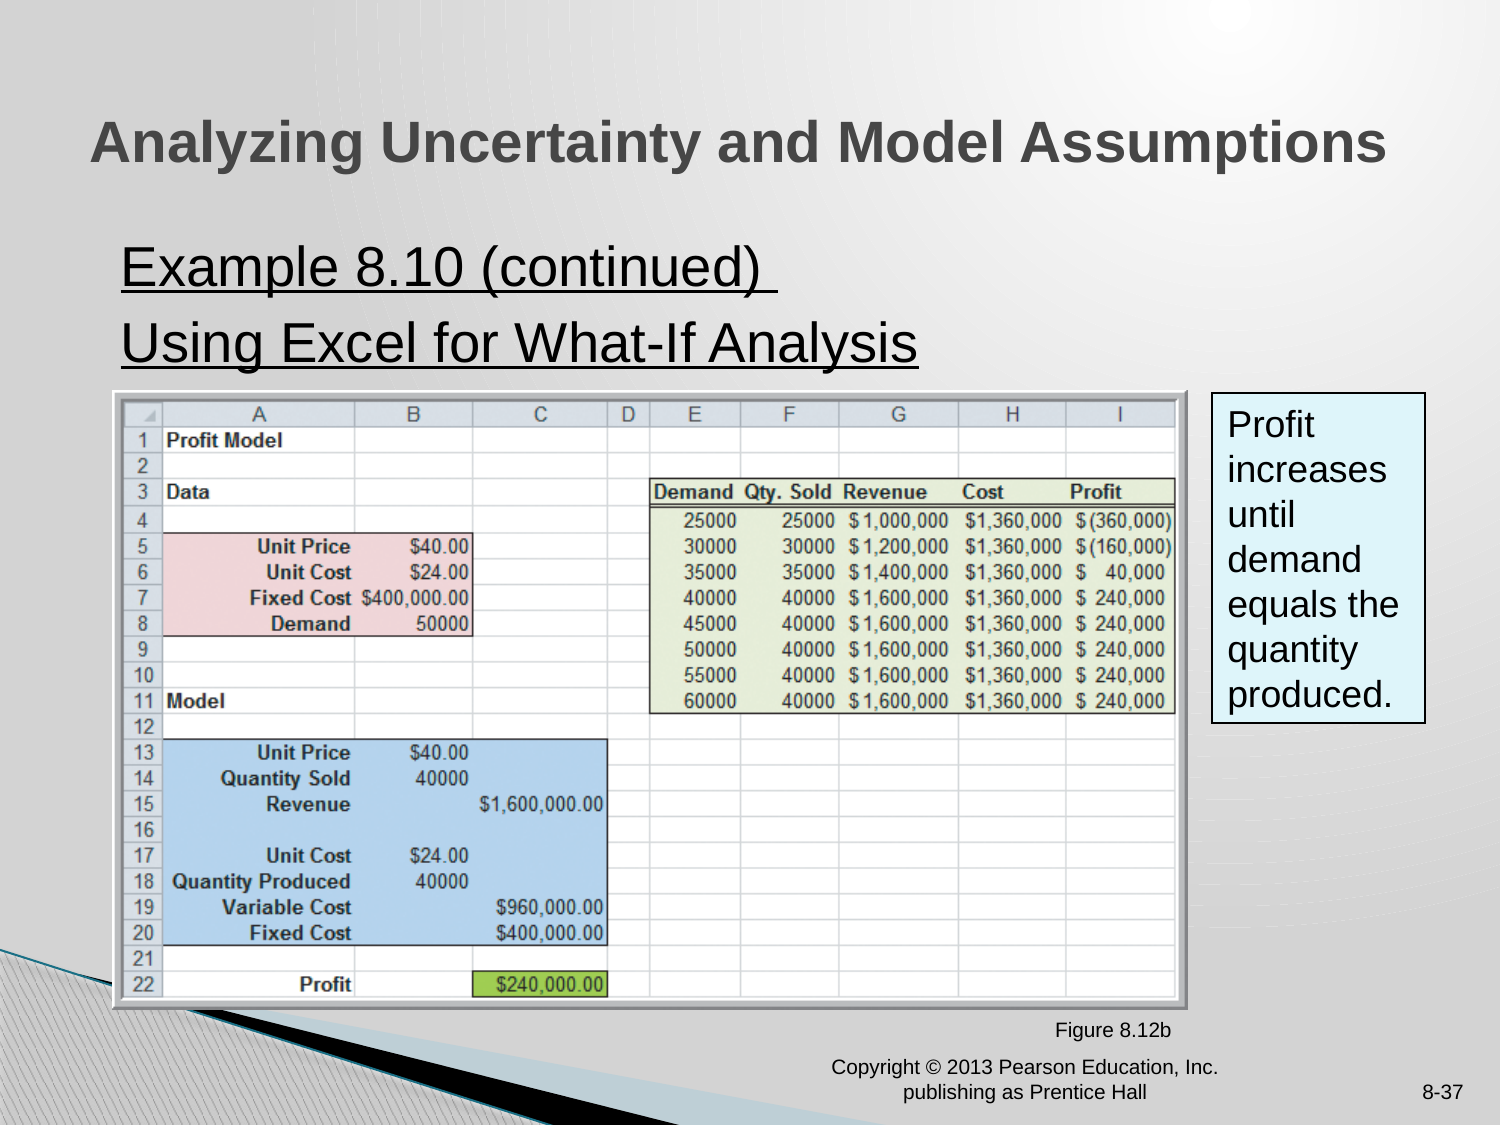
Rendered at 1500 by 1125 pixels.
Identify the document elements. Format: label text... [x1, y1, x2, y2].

list Example 8.10 (continued) Using Excel for What-If Analysis [87, 222, 1438, 966]
text_box Figure 8.12b [1040, 1019, 1187, 1050]
text_box Profit increases until demand equals the quantity produced. [1212, 392, 1425, 723]
picture [112, 390, 1188, 1010]
title Analyzing Uncertainty and Model Assumptions [75, 45, 1425, 233]
footer Copyright © 2013 Pearson Education, Inc. publishing as Prentice Hall [812, 1051, 1238, 1112]
slide_number 8-37 [1362, 1051, 1479, 1112]
